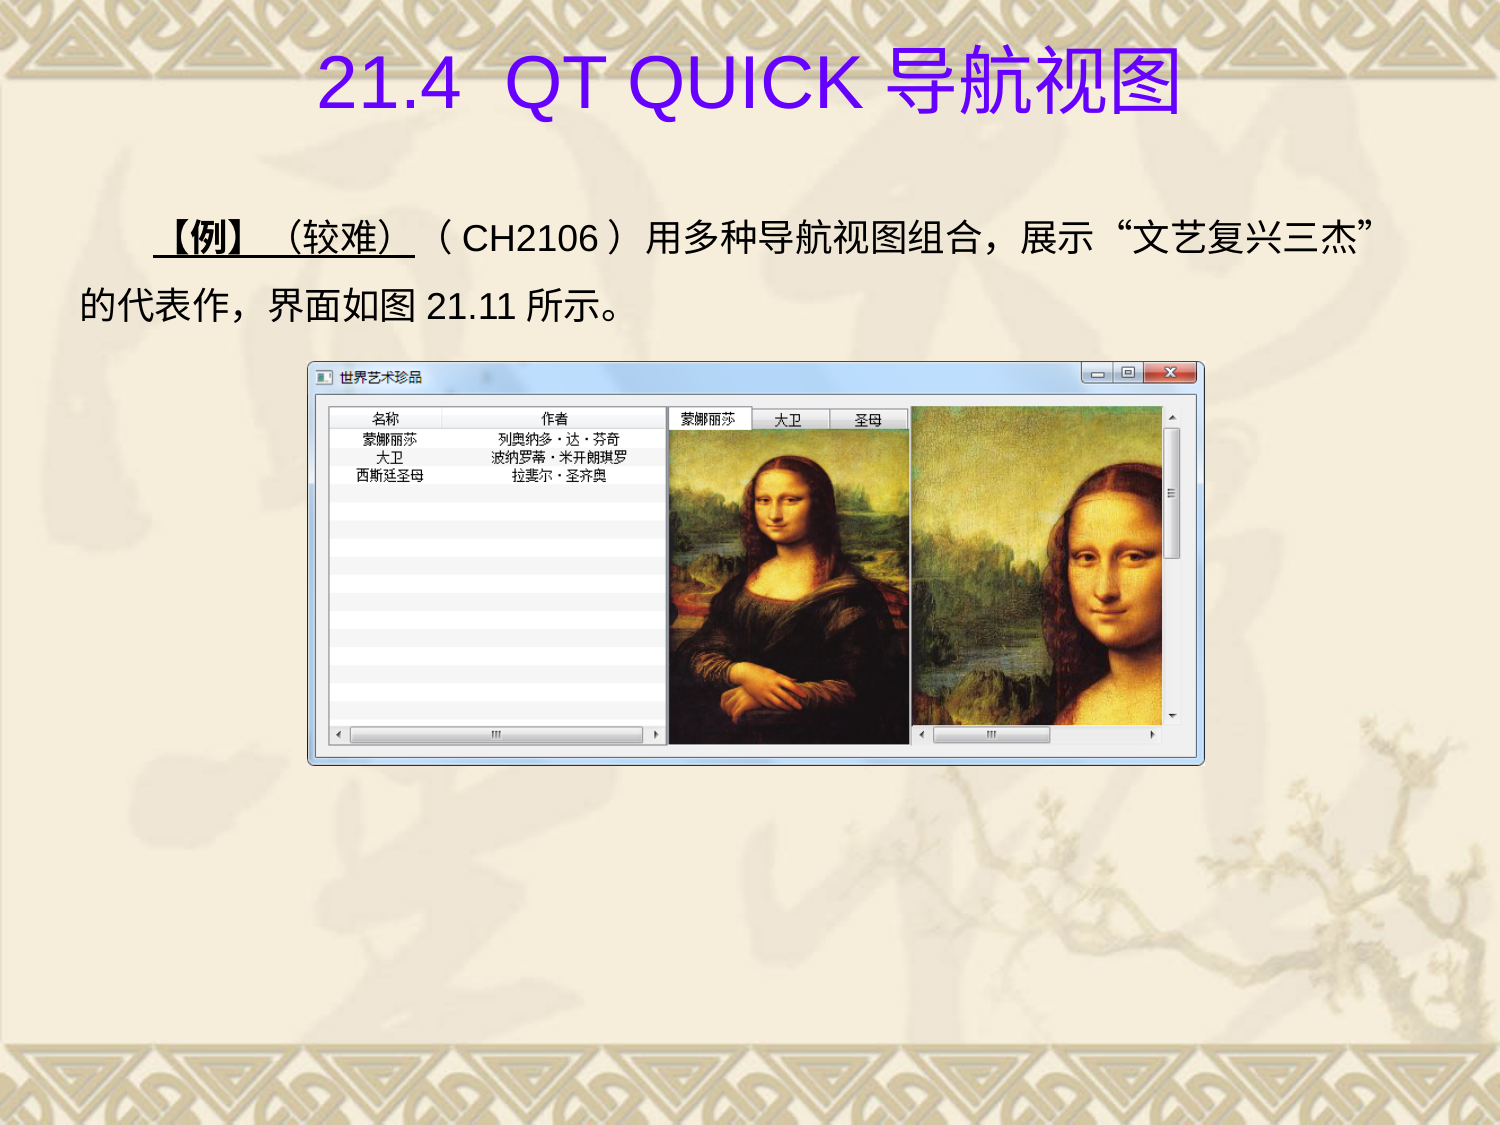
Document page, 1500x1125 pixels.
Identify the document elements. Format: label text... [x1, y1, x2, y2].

picture [0, 0, 1500, 1125]
title 21.4 Qt Quick导航视图 [49, 7, 1451, 149]
text_box 【例】（较难）（CH2106）用多种导航视图组合，展示“文艺复兴三杰”的代表作，界面如图21.11所示。 [64, 184, 1447, 402]
